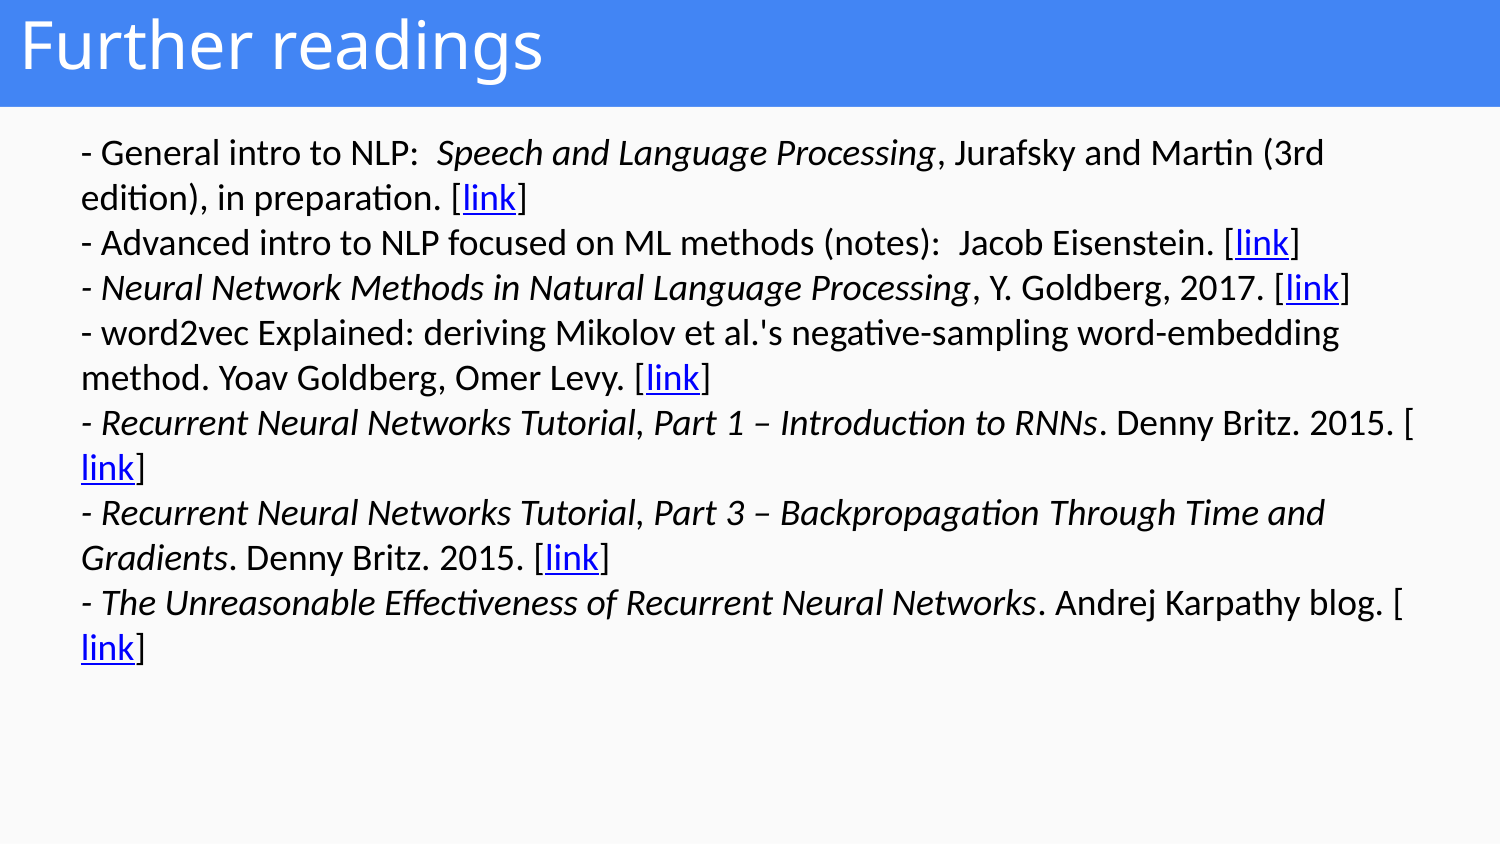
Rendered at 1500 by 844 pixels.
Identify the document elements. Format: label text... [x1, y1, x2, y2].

title Further readings [19, 3, 1481, 84]
list - General intro to NLP: Speech and Language Processing, Jurafsky and Martin (3rd edition), in preparation. [link] - Advanced intro to NLP focused on ML methods (notes): Jacob Eisenstein. [link] - Neural Network Methods in Natural Language Processing, Y. Goldberg, 2017. [link] - word2vec Explained: deriving Mikolov et al.'s negative-sampling word-embedding method. Yoav Goldberg, Omer Levy. [link] - Recurrent Neural Networks Tutorial, Part 1 – Introduction to RNNs. Denny Britz. 2015. [link] - Recurrent Neural Networks Tutorial, Part 3 – Backpropagation Through Time and Gradients. Denny Britz. 2015. [link] - The Unreasonable Effectiveness of Recurrent Neural Networks. Andrej Karpathy blog. [link] [80, 127, 1420, 719]
